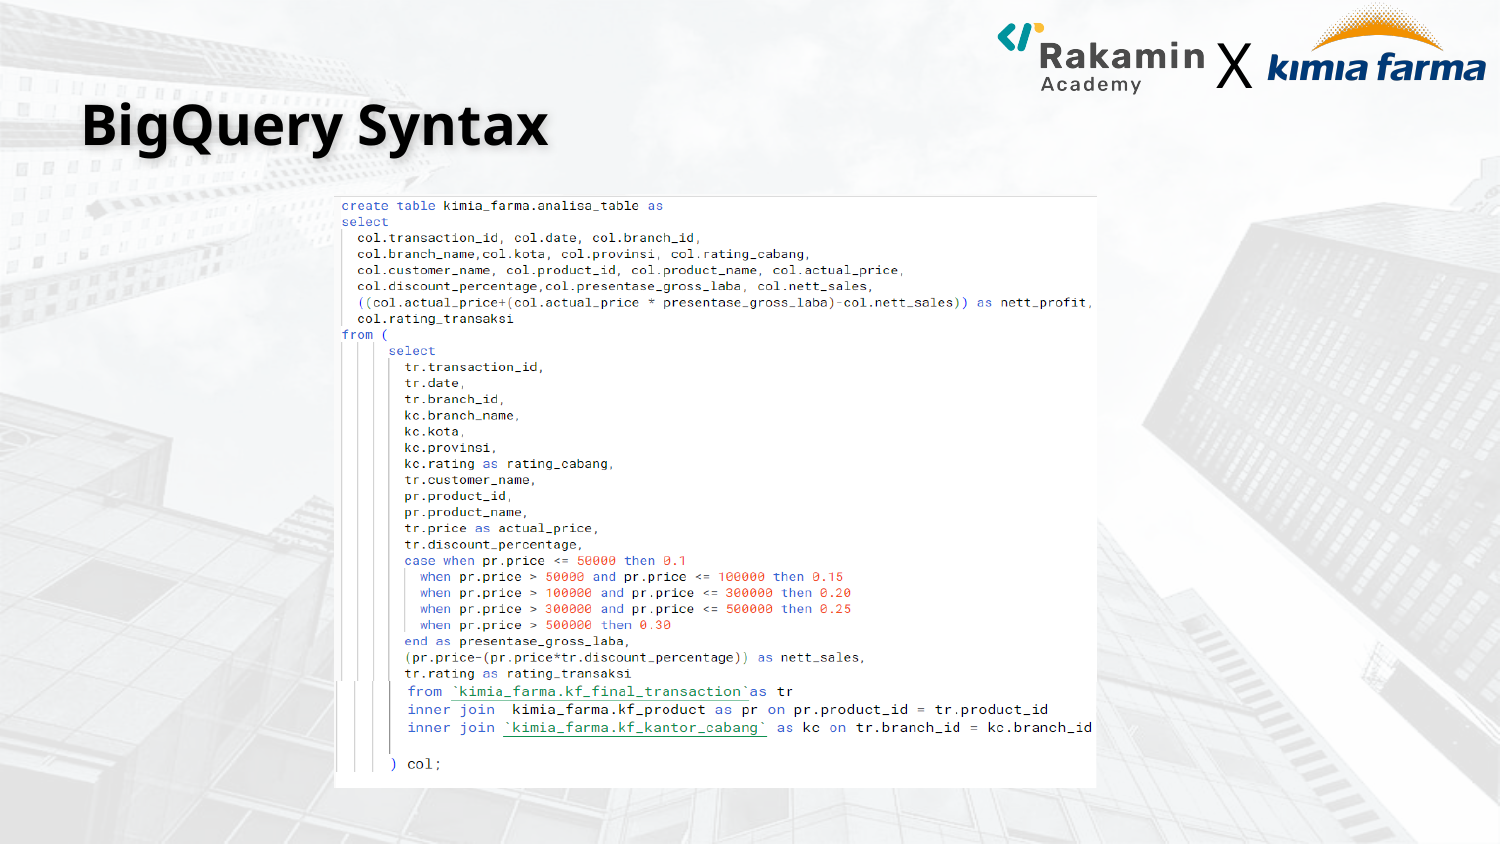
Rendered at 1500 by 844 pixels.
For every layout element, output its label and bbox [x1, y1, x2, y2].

text_box [333, 194, 1097, 789]
picture [0, 0, 1500, 844]
